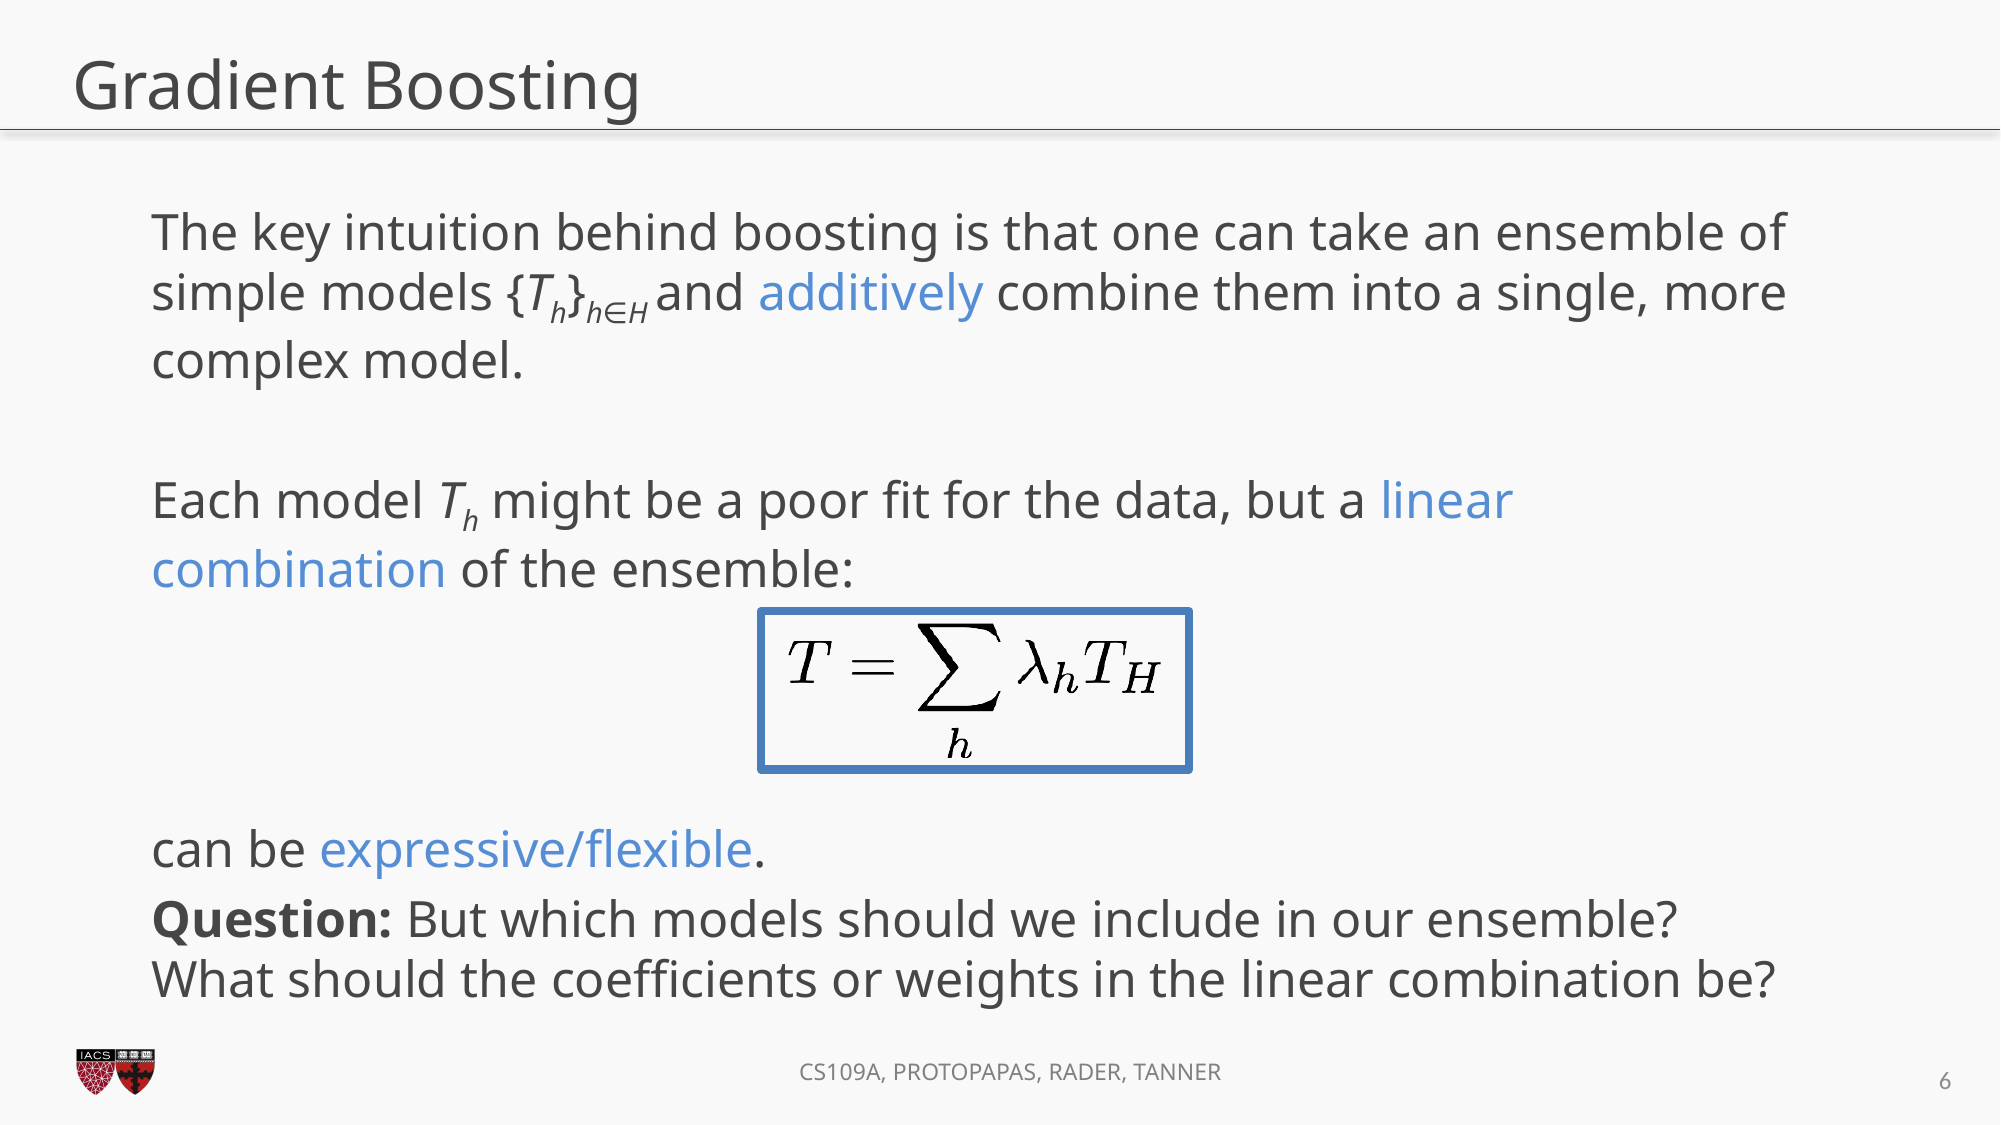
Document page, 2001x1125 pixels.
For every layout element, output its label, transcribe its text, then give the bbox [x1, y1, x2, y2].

picture [75, 1049, 155, 1095]
picture [764, 615, 1186, 766]
slide_number 6 [1500, 1050, 1967, 1110]
title Gradient Boosting [57, 35, 1943, 162]
list The key intuition behind boosting is that one can take an ensemble of simple models {Th}h∈H and additively combine them into a single, more complex model. Each model Th might be a poor fit for the data, but a linear combination of the ensemble: can be expressive/flexible. Question: But which models should we include in our ensemble? What should the coefficients or weights in the linear combination be? [136, 193, 1831, 1035]
